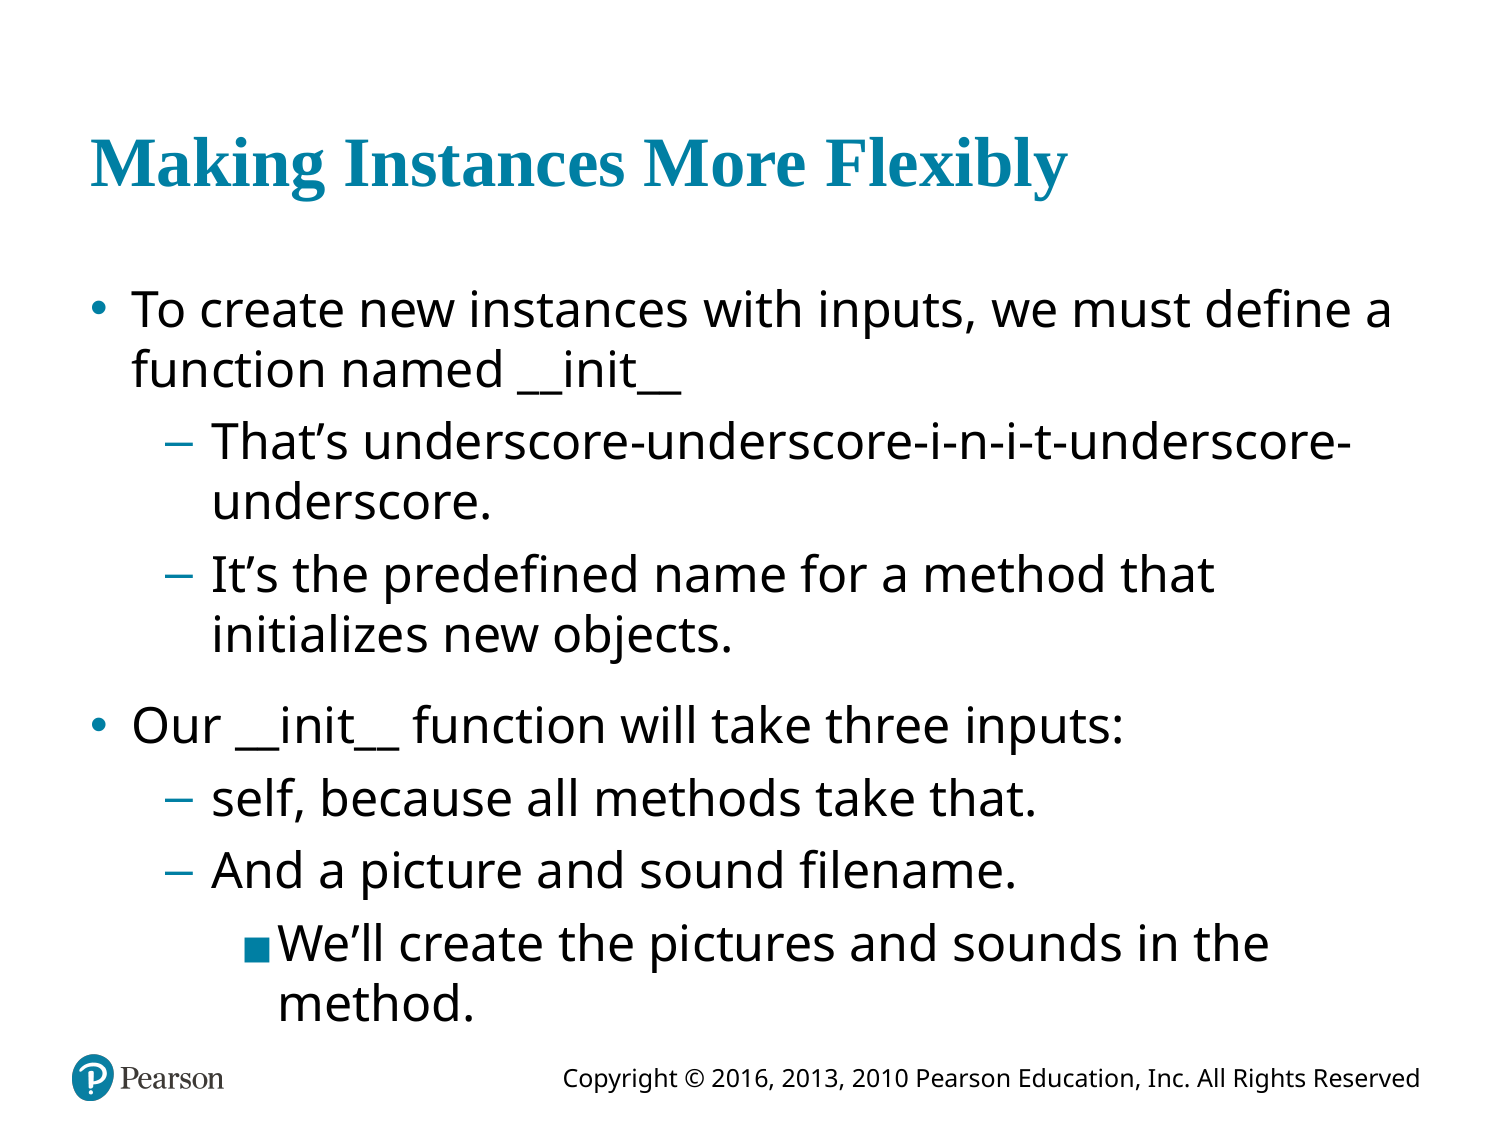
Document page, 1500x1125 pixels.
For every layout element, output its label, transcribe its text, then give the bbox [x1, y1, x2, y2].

list To create new instances with inputs, we must define a function named __init__ That’s underscore-underscore-i-n-i-t-underscore-underscore. It’s the predefined name for a method that initializes new objects. Our __init__ function will take three inputs: self, because all methods take that. And a picture and sound filename. We’ll create the pictures and sounds in the method. [75, 262, 1425, 1047]
picture [80, 1063, 106, 1088]
title Making Instances More Flexibly [75, 0, 1425, 216]
picture [98, 1054, 224, 1101]
picture [72, 1087, 83, 1101]
picture [72, 1054, 88, 1070]
